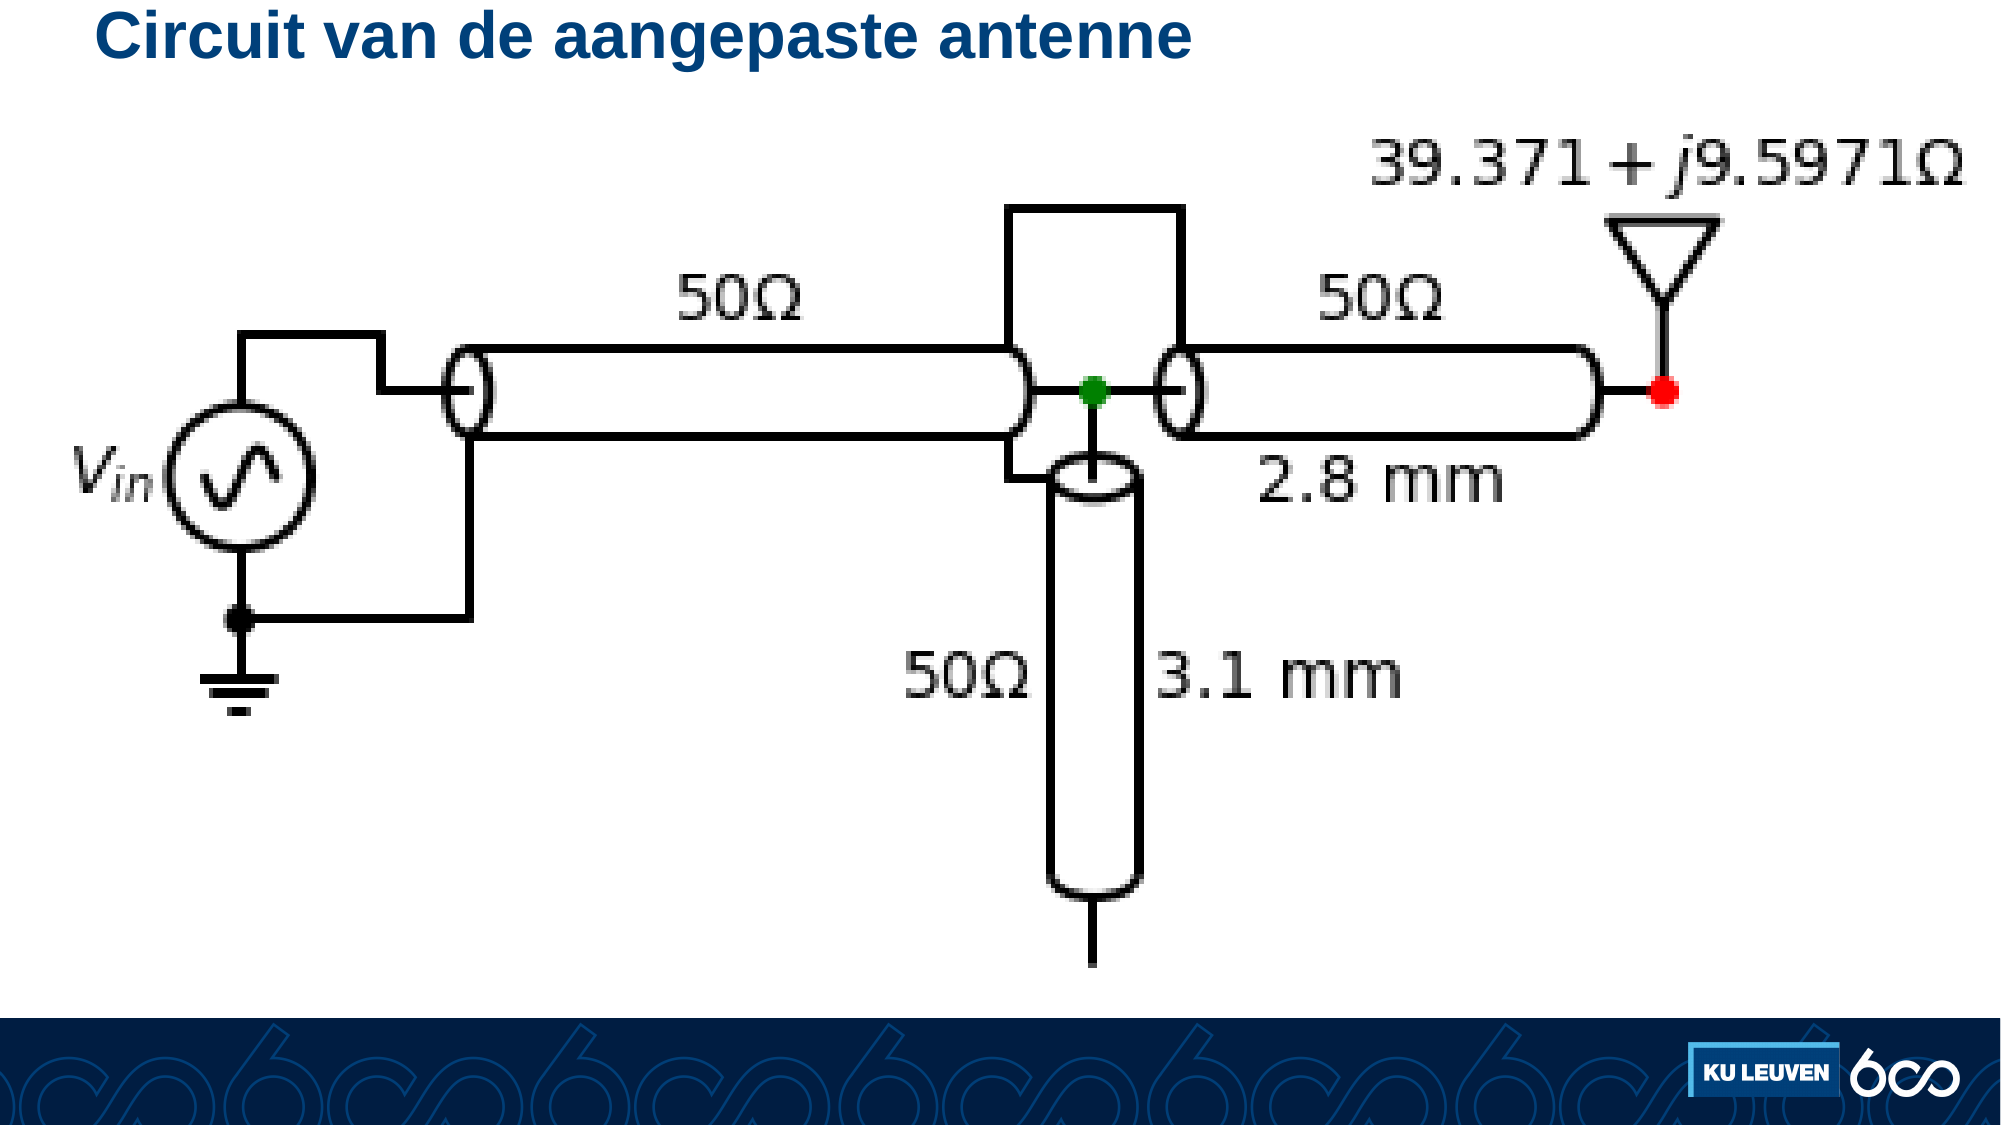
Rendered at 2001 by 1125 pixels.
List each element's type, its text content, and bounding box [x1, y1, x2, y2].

picture [0, 88, 2000, 1010]
title Circuit van de aangepaste antenne [94, 0, 1906, 88]
picture [0, 1018, 2001, 1125]
